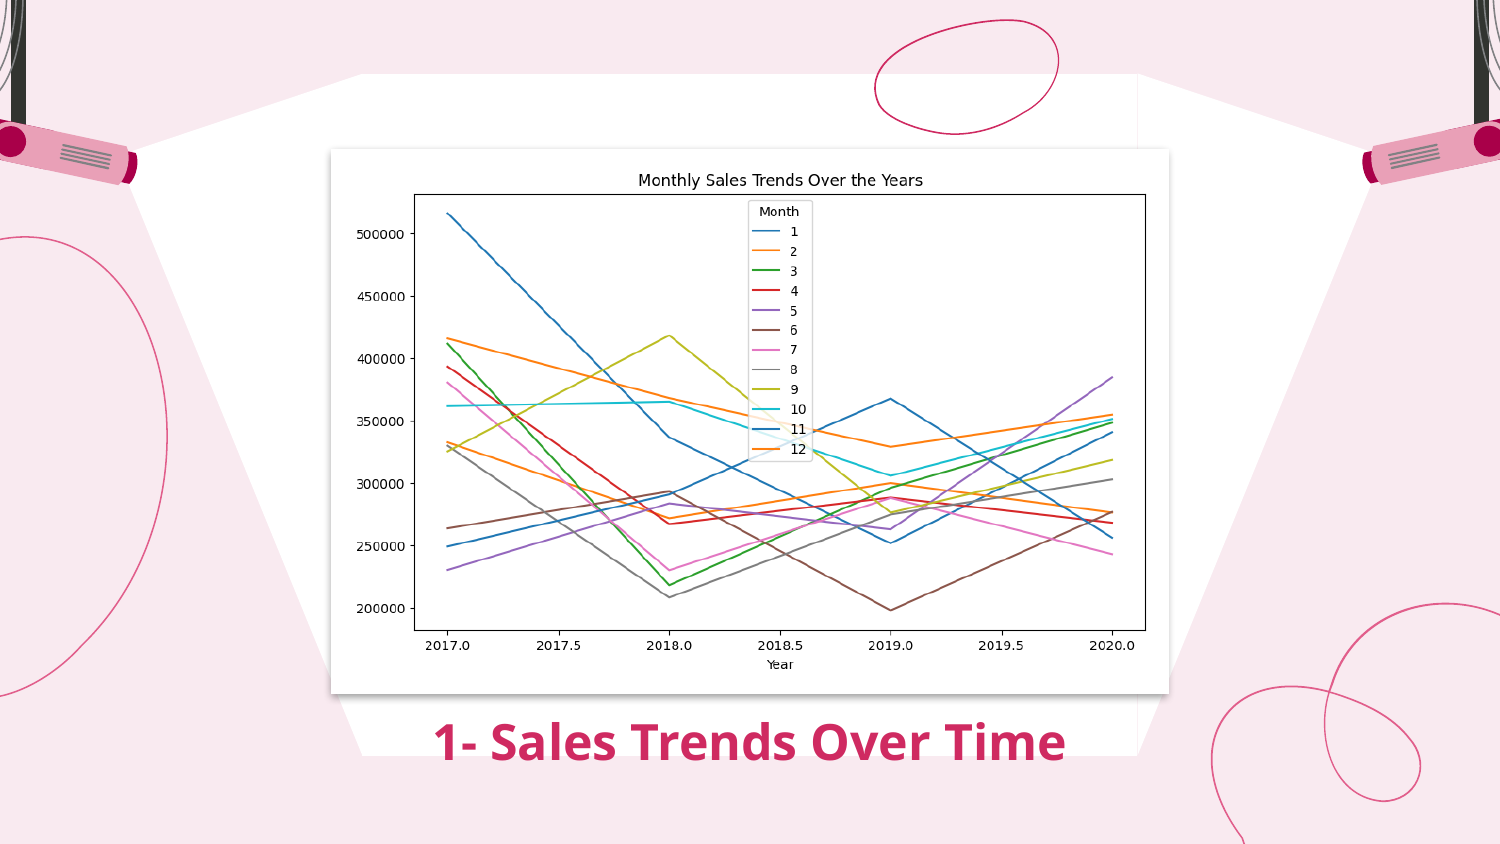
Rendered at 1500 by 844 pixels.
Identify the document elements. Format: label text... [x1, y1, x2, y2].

title 1- Sales Trends Over Time [210, 778, 1290, 844]
picture [345, 163, 1155, 680]
